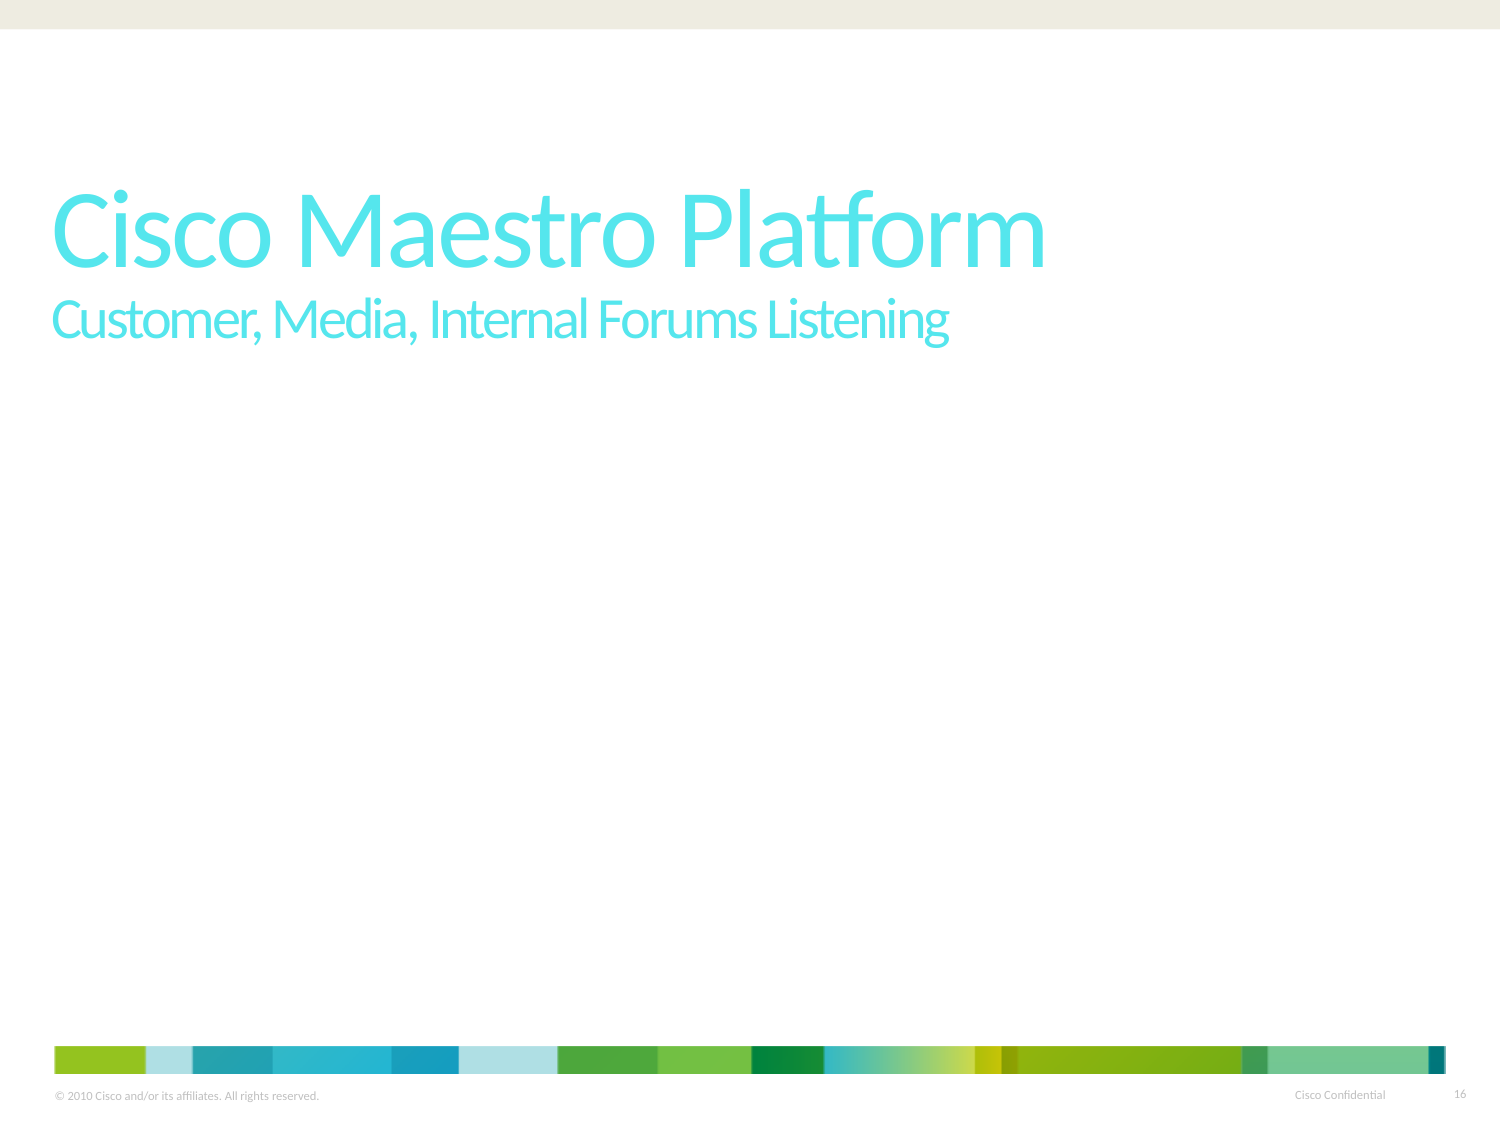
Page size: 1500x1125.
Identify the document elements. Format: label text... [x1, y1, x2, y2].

picture [54, 1047, 1446, 1074]
title Cisco Maestro Platform Customer, Media, Internal Forums Listening [36, 65, 1368, 461]
